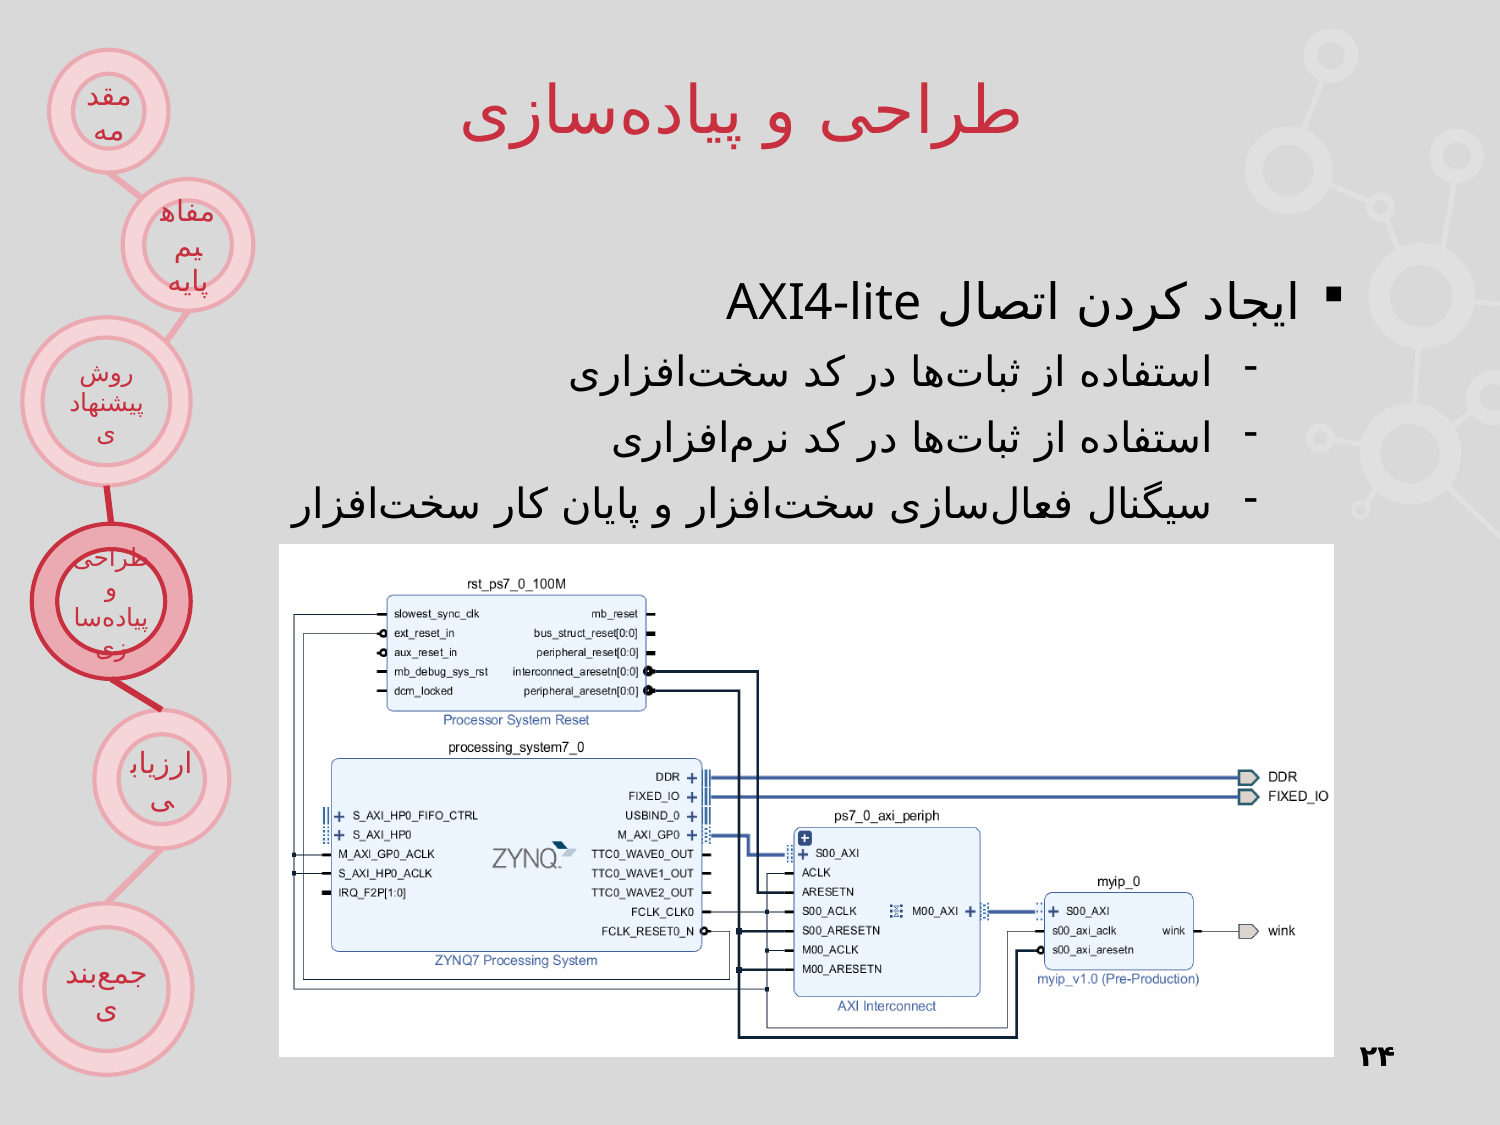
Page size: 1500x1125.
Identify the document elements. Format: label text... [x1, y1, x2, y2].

title طراحی و پیاده‌سازی [49, 67, 1434, 244]
slide_number ۲۴ [1321, 1013, 1434, 1073]
list ایجاد کردن اتصال AXI4-lite استفاده از ثبات‌ها در کد سخت‌افزاری استفاده از ثبات‌ها در کد نرم‌افزاری سیگنال فعال‌سازی سخت‌افزار و پایان کار سخت‌افزار [267, 276, 1346, 953]
picture [279, 544, 1334, 1058]
